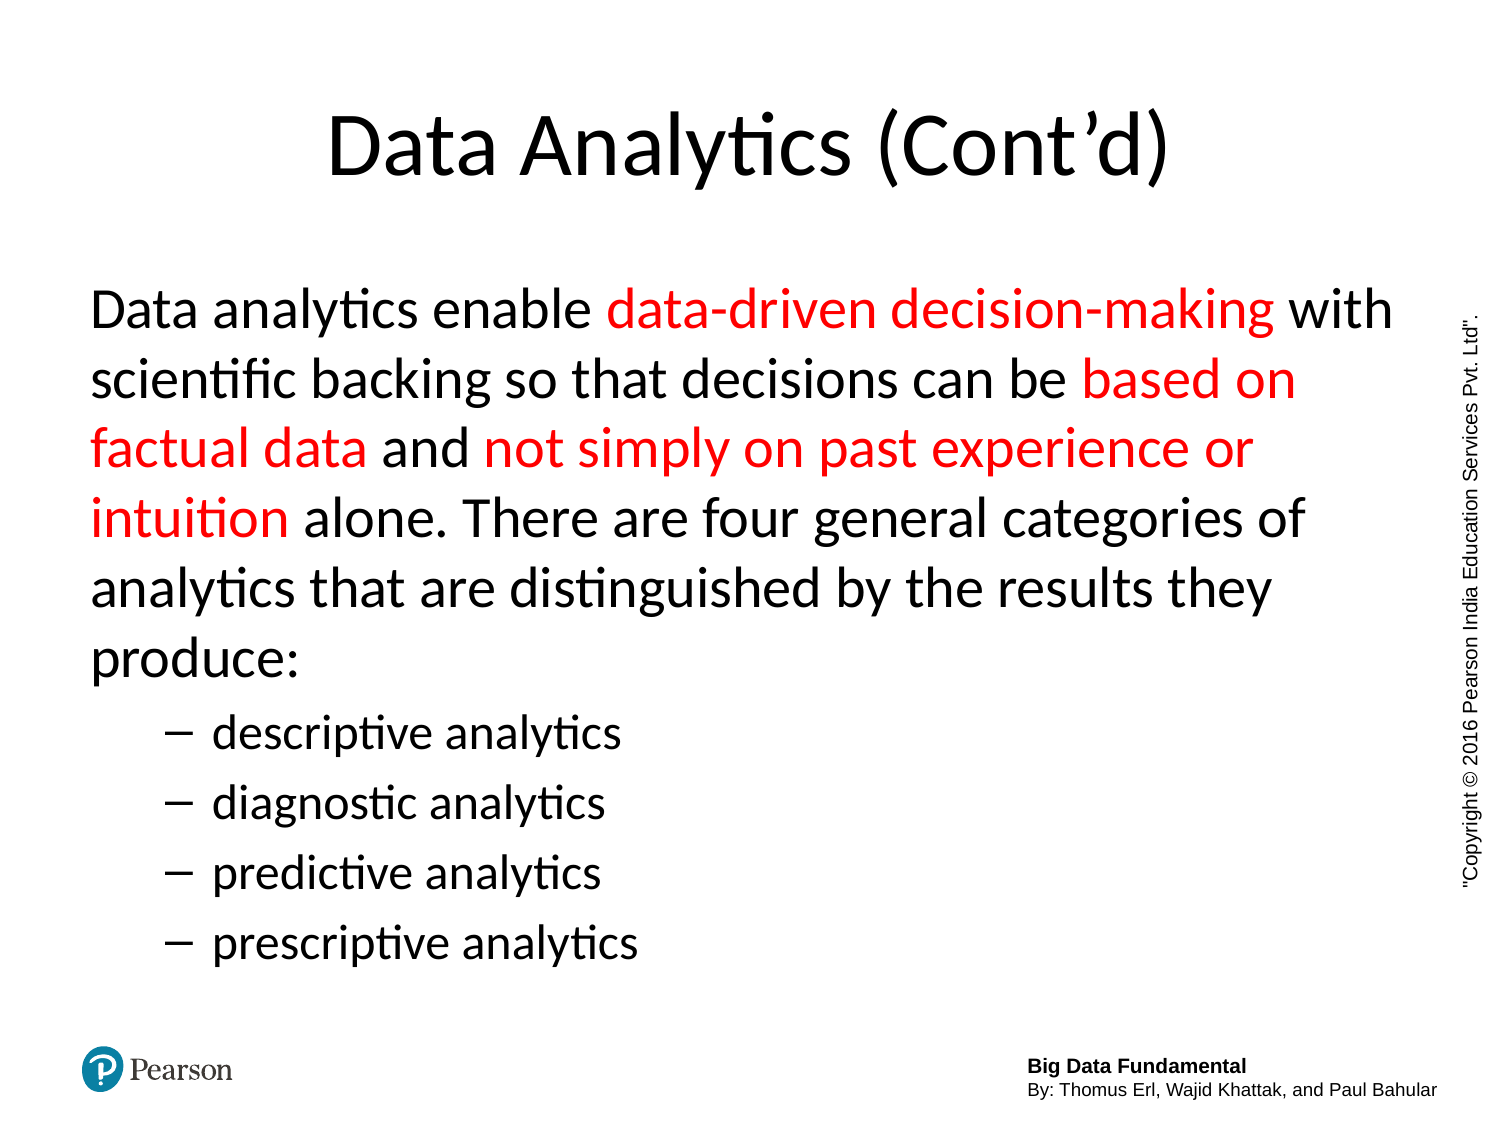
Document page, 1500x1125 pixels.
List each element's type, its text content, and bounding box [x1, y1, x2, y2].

list Data analytics enable data-driven decision-making with scientific backing so that decisions can be based on factual data and not simply on past experience or intuition alone. There are four general categories of analytics that are distinguished by the results they produce: descriptive analytics diagnostic analytics predictive analytics prescriptive analytics [75, 262, 1425, 1005]
title Data Analytics (Cont’d) [75, 45, 1425, 233]
